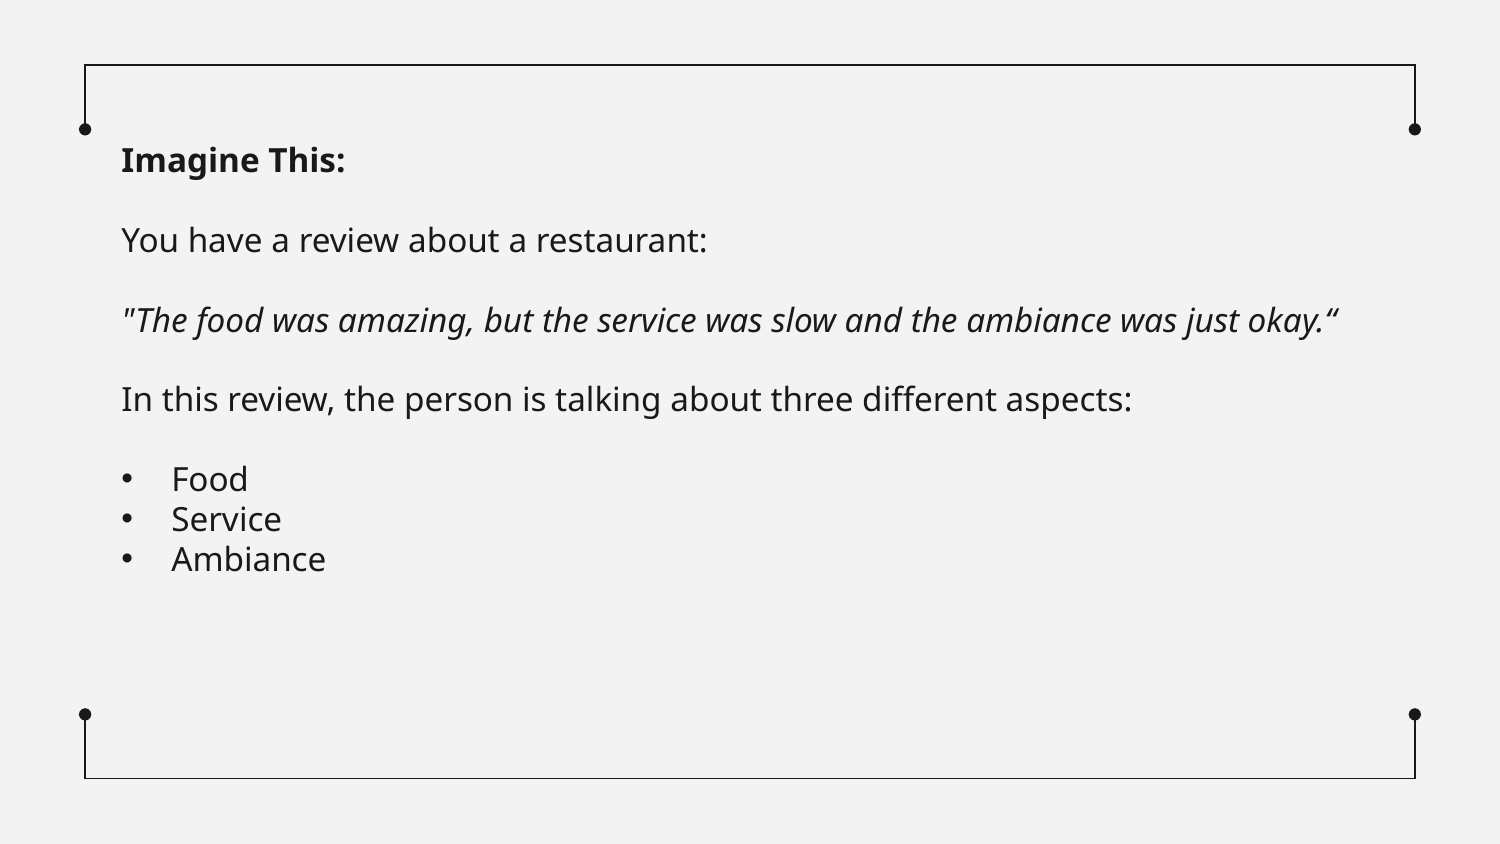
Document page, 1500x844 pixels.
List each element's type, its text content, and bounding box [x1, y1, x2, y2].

subtitle Imagine This: You have a review about a restaurant: "The food was amazing, but the service was slow and the ambiance was just okay.“ In this review, the person is talking about three different aspects: Food Service Ambiance [81, 124, 1451, 450]
